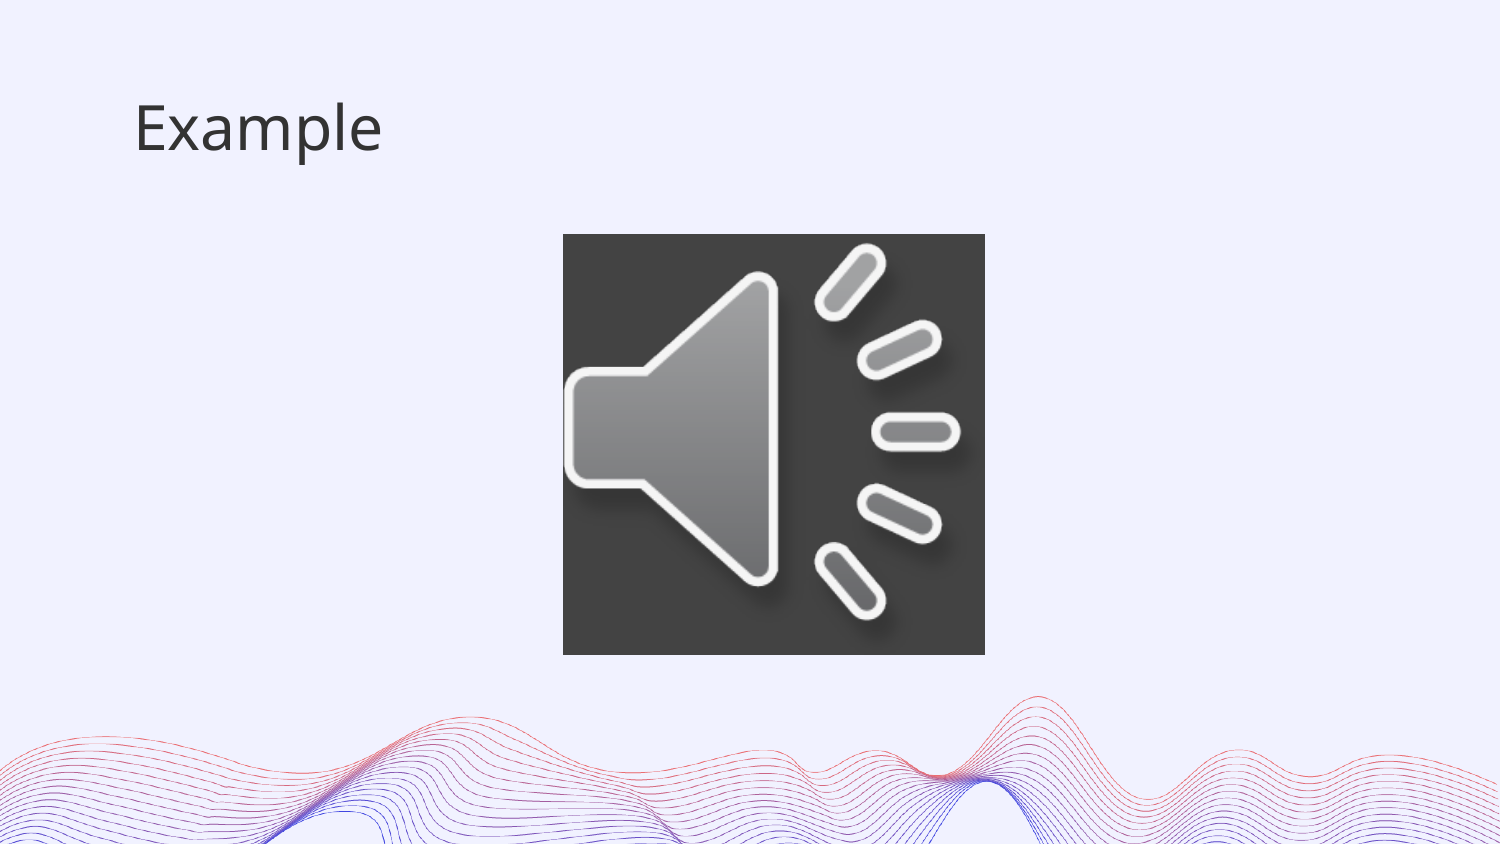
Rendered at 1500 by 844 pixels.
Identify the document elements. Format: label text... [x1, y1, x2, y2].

title Example [118, 72, 1382, 167]
picture [0, 696, 1500, 844]
picture [562, 232, 986, 657]
